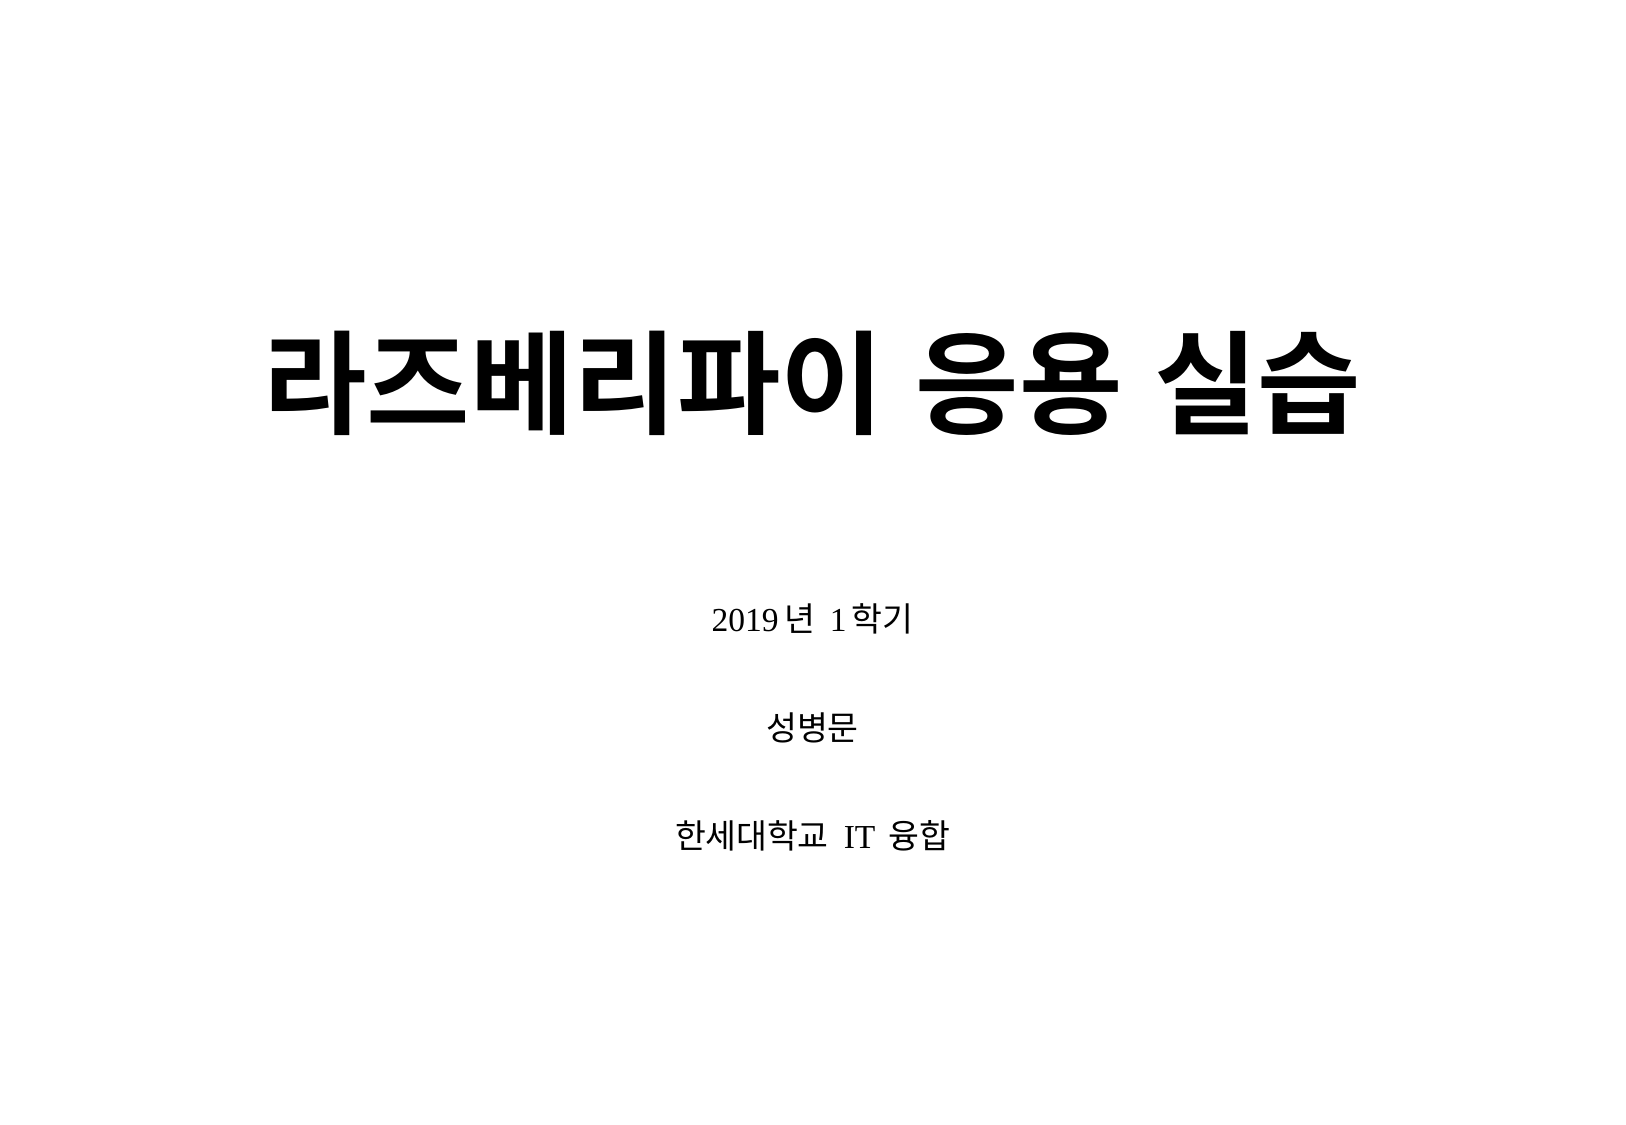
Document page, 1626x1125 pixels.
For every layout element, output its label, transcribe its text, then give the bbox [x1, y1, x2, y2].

subtitle 2019년 1학기 성병문 한세대학교 IT 융합 [203, 590, 1422, 863]
title 라즈베리파이 응용 실습 [121, 184, 1504, 576]
